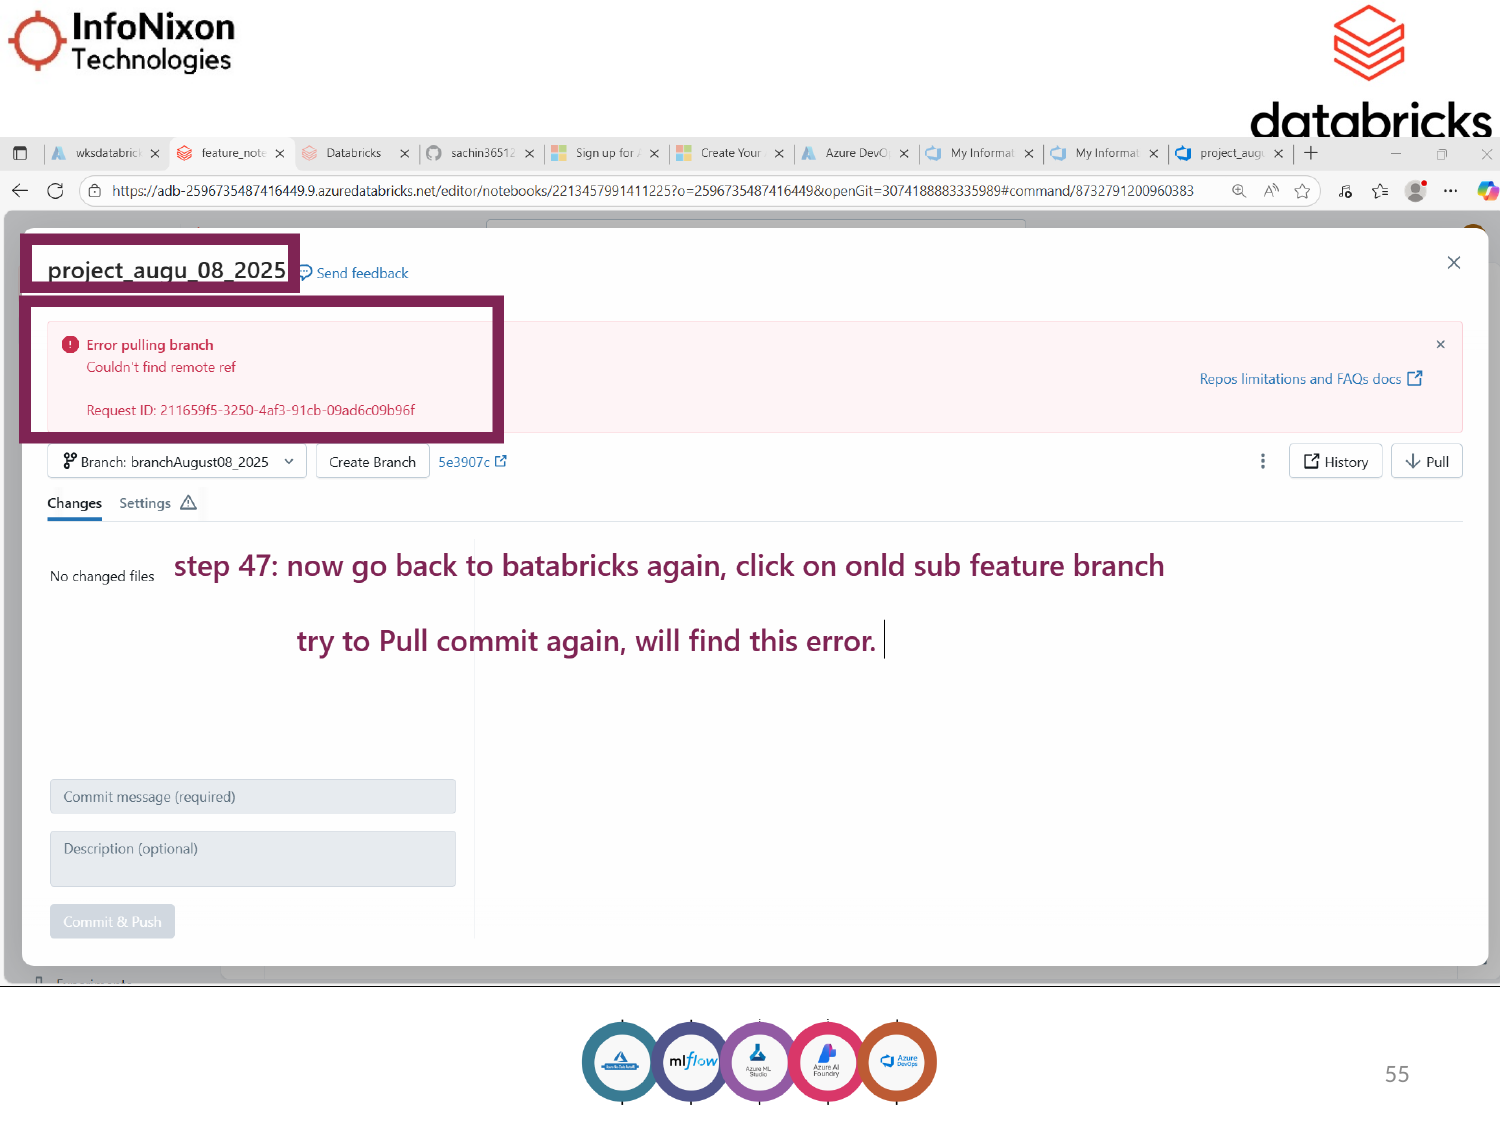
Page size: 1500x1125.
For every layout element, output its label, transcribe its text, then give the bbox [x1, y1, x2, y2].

picture [0, 0, 245, 90]
picture [574, 1019, 943, 1106]
picture [0, 0, 1500, 988]
slide_number 55 [1074, 1042, 1425, 1103]
